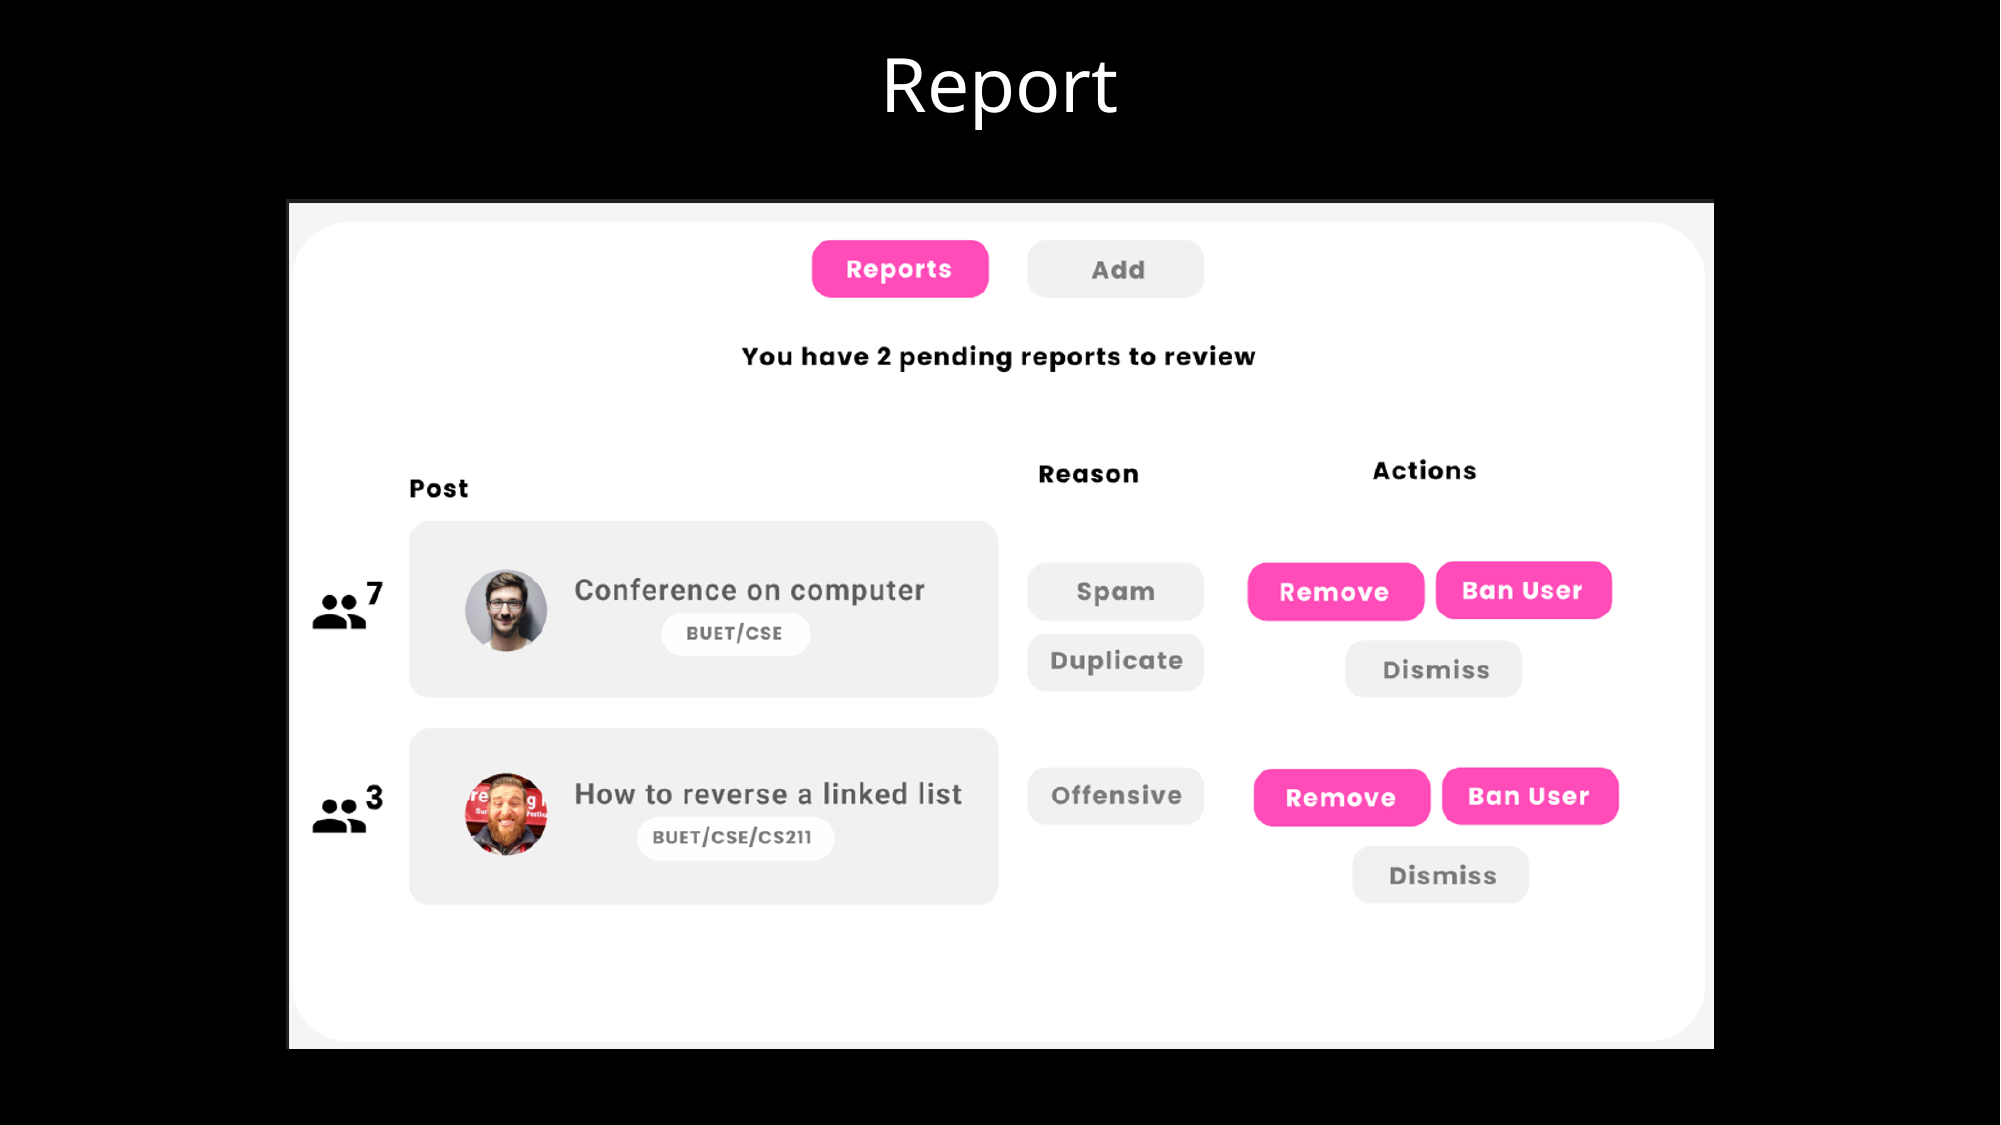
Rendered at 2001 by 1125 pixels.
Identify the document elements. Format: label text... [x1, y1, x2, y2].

text_box Report [865, 30, 1135, 136]
picture [285, 199, 1714, 1049]
